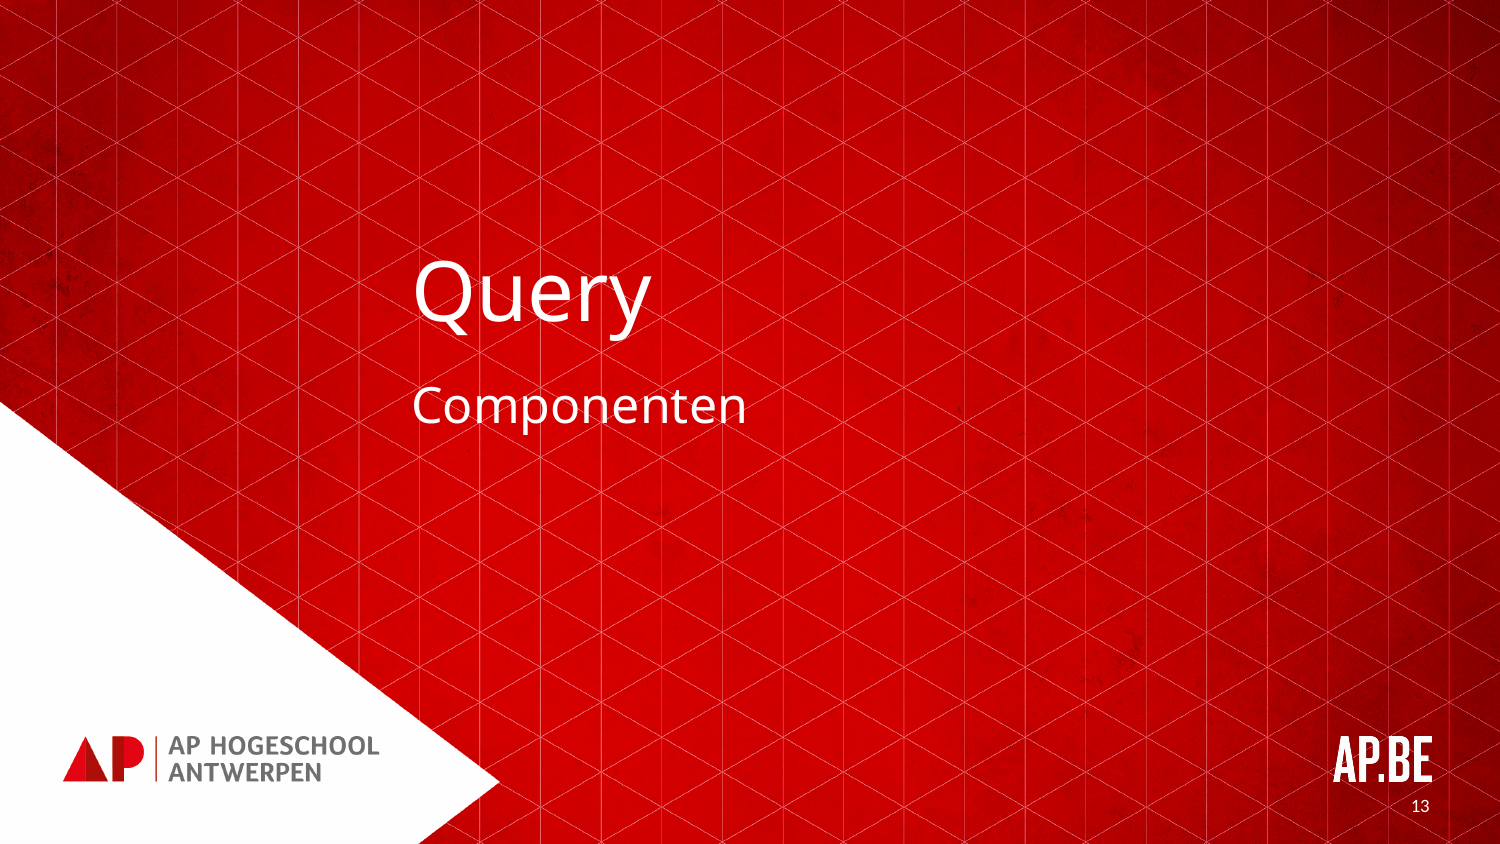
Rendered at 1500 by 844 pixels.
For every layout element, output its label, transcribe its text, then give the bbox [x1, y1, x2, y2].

title Query [396, 107, 1312, 348]
list Componenten [396, 373, 1312, 494]
picture [0, 0, 1500, 844]
slide_number 13 [1311, 782, 1445, 827]
